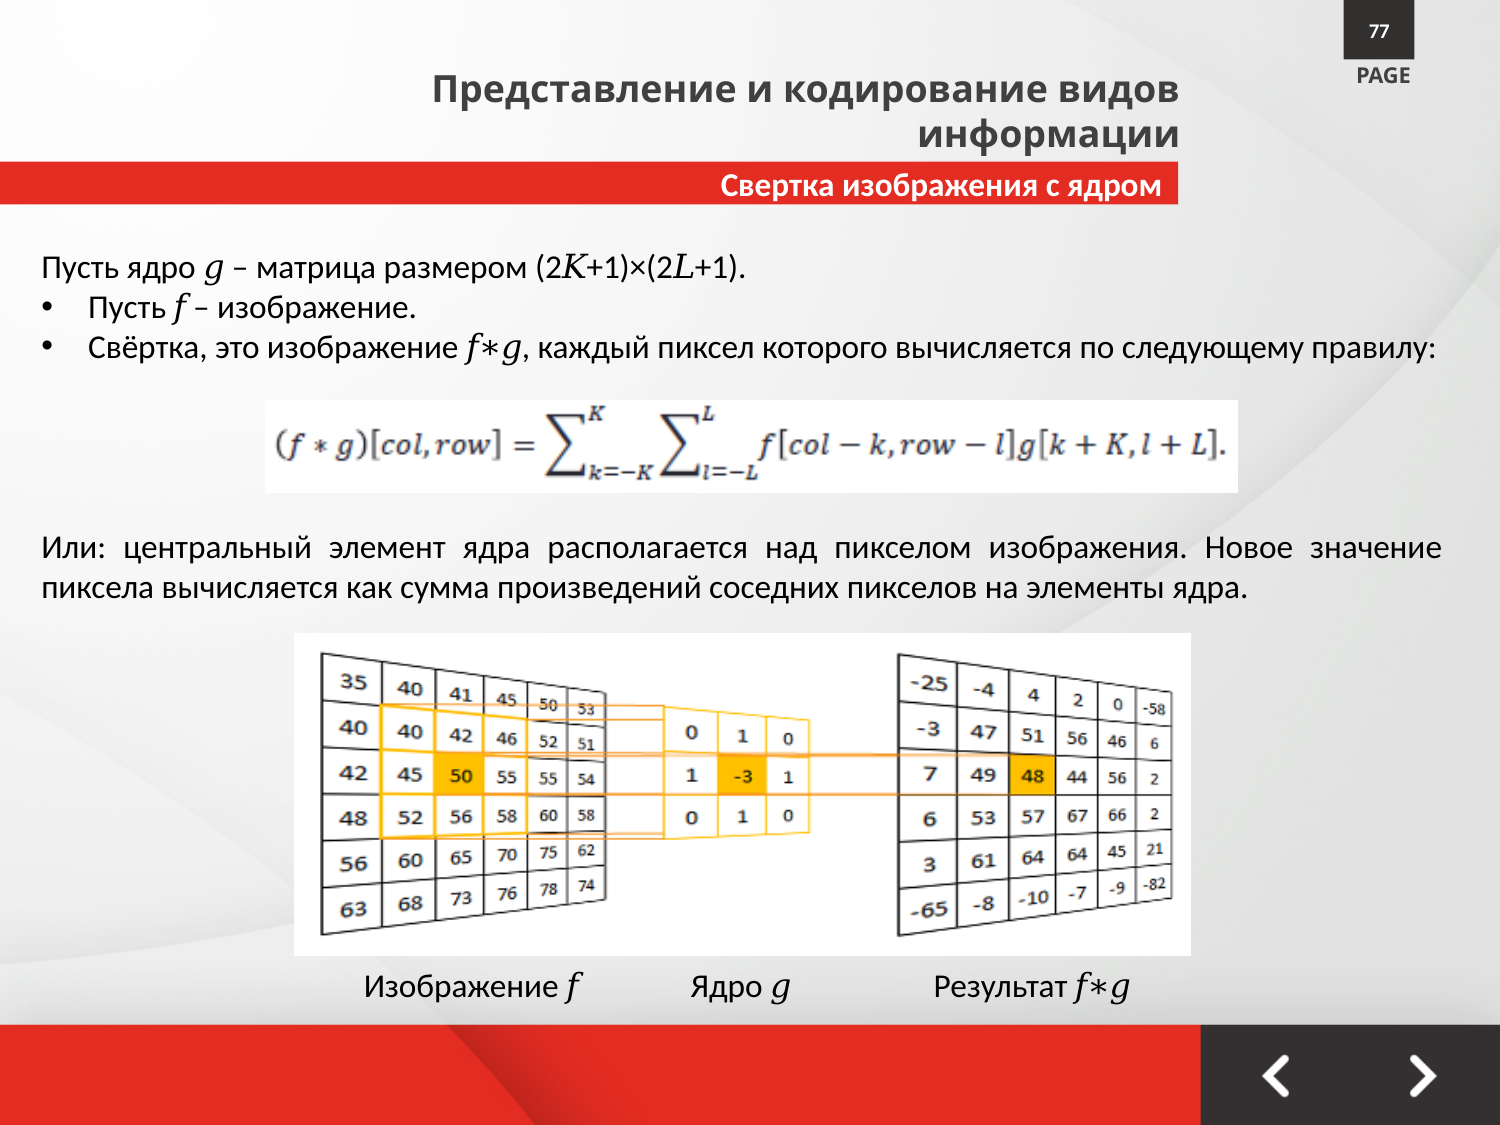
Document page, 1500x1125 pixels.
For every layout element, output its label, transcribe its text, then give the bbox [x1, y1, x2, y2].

text_box 77 [1342, 0, 1417, 61]
text_box Представление и кодирование видов информации [171, 57, 1196, 163]
text_box PAGE [1341, 54, 1426, 96]
picture [0, 0, 1500, 1125]
text_box Пусть ядро 𝑔 – матрица размером (2𝐾+1)×(2𝐿+1). Пусть 𝑓 – изображение. Свёртка, это изображение 𝑓∗𝑔, каждый пиксел которого вычисляется по следующему правилу: Или: центральный элемент ядра располагается над пикселом изображения. Новое значение пиксела вычисляется как сумма произведений соседних пикселов на элементы ядра. Изображение 𝑓 Ядро 𝑔 Результат 𝑓∗𝑔 [26, 238, 1459, 1012]
subtitle Свертка изображения с ядром [0, 161, 1179, 205]
